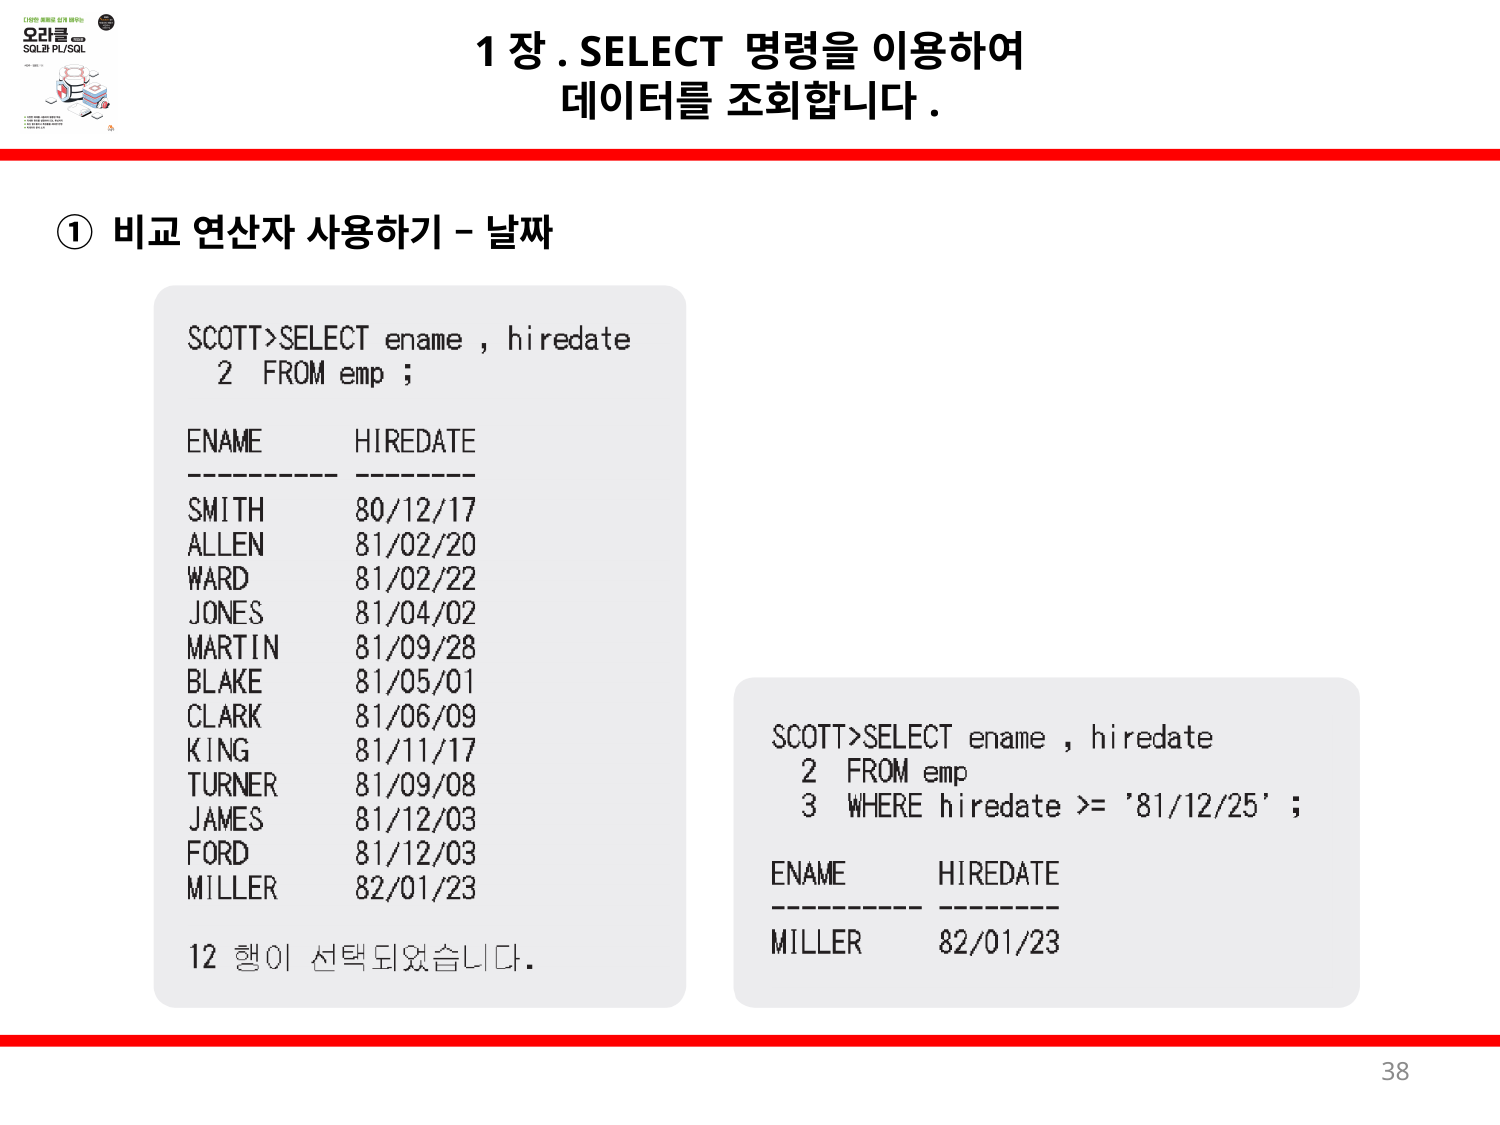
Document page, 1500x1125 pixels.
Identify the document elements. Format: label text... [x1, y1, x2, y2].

text_box [0, 1033, 1500, 1049]
picture [148, 278, 1364, 1012]
picture [19, 12, 118, 134]
text_box ① 비교 연산자 사용하기 – 날짜 [39, 182, 953, 281]
slide_number 38 [1074, 1042, 1425, 1103]
text_box [0, 147, 1500, 163]
text_box 1장. SELECT 명령을 이용하여 데이터를 조회합니다. [252, 0, 1260, 151]
